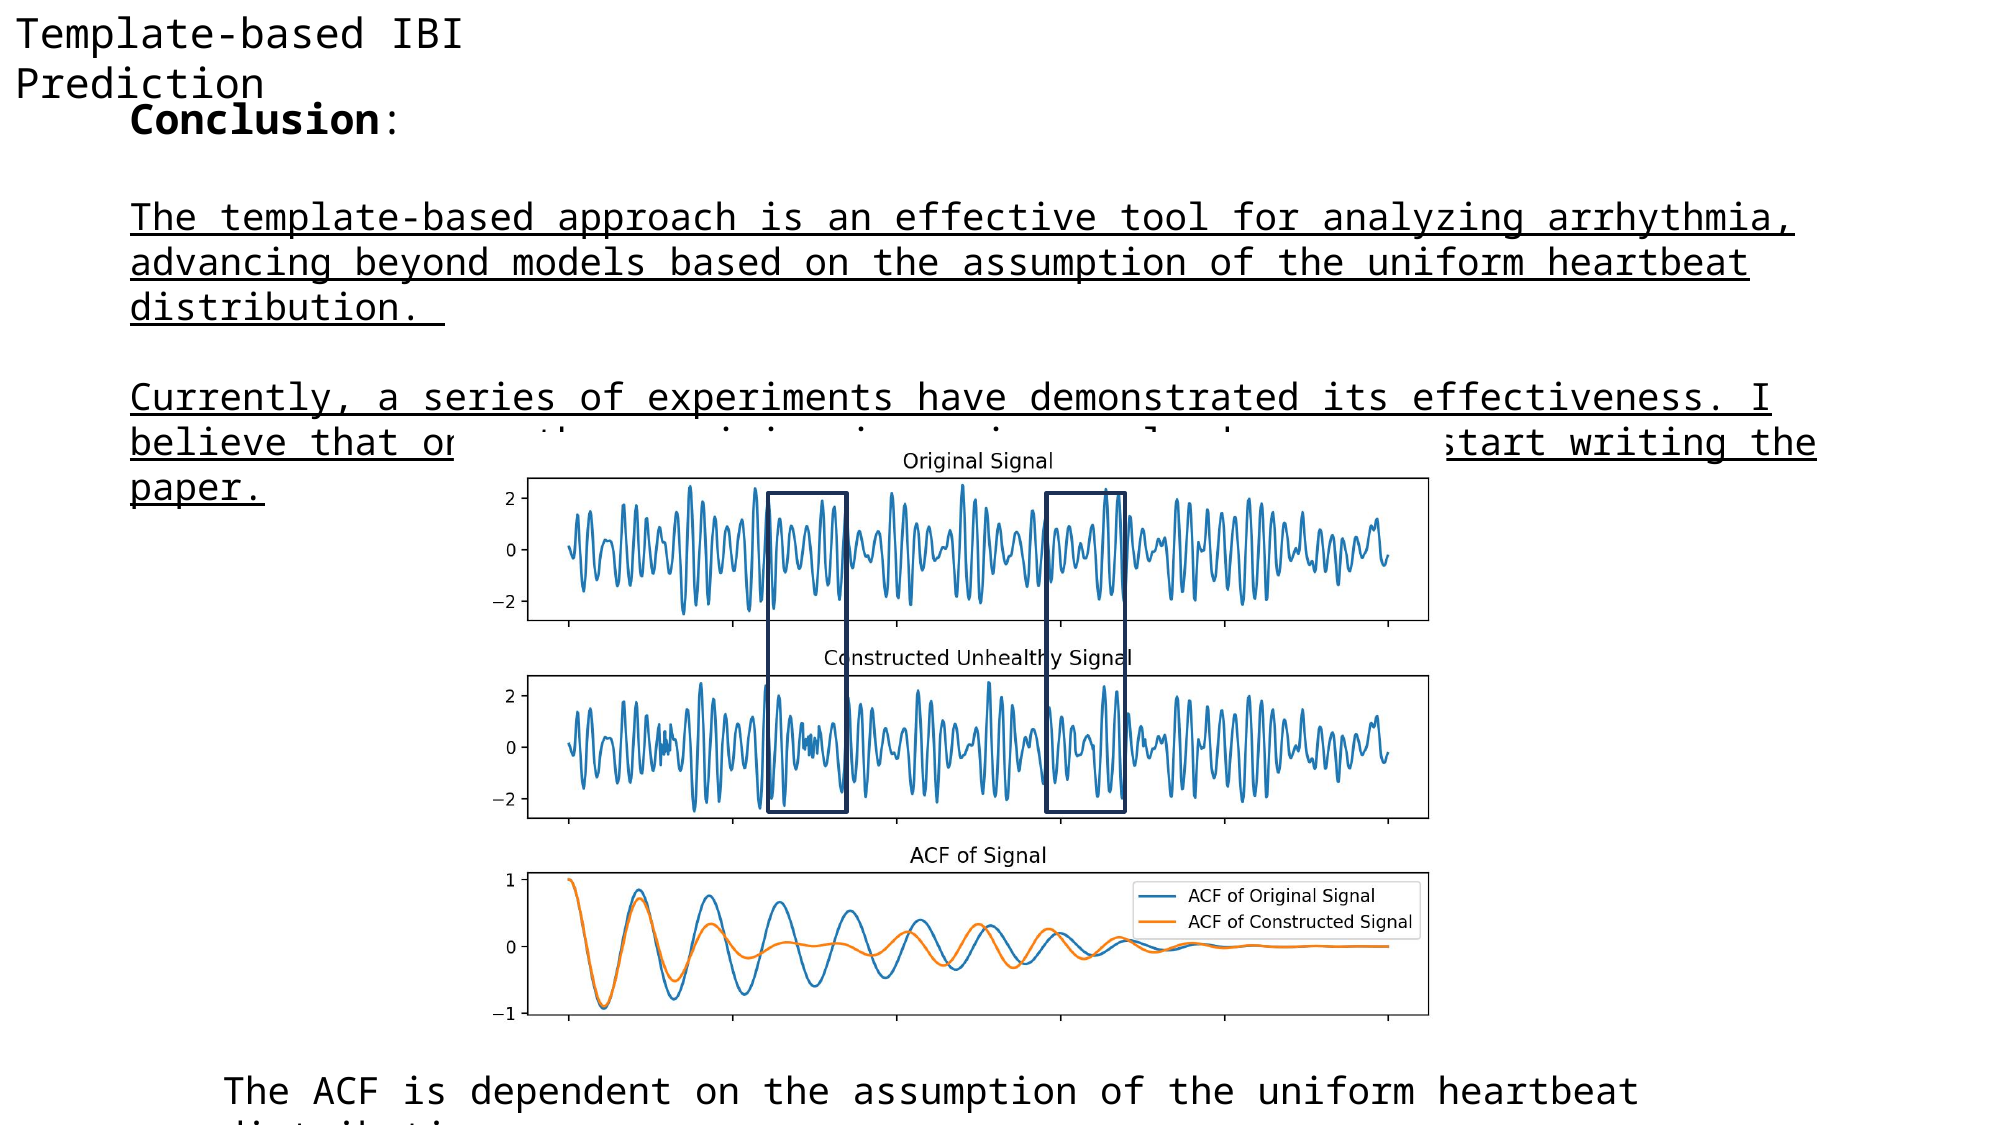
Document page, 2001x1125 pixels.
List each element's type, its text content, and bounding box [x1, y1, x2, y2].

text_box Template-based IBI Prediction [0, 0, 700, 115]
picture [453, 432, 1447, 1033]
text_box Conclusion: The template-based approach is an effective tool for analyzing arrhythmia, advancing beyond models based on the assumption of the uniform heartbeat distribution. Currently, a series of experiments have demonstrated its effectiveness. I believe that once the remaining issue is resolved, we can start writing the paper. [114, 85, 1885, 516]
text_box The ACF is dependent on the assumption of the uniform heartbeat distribution. [207, 1059, 1840, 1125]
